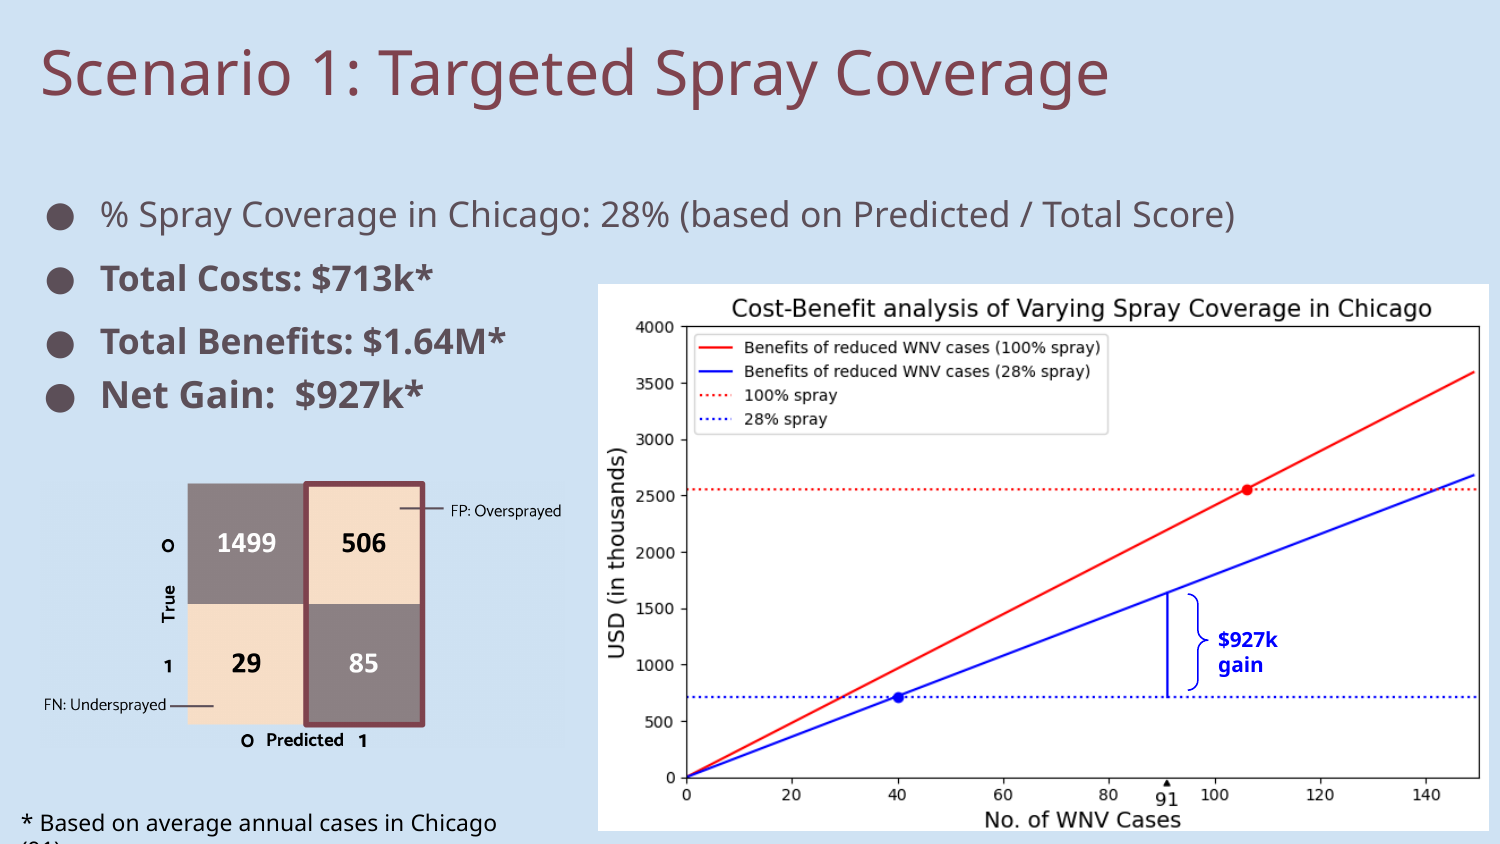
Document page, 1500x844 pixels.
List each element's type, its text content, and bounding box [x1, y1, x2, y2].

subtitle Net Gain: $927k* [10, 349, 577, 424]
text_box * Based on average annual cases in Chicago (91) [5, 793, 560, 844]
picture [40, 481, 565, 748]
picture [597, 284, 1489, 831]
title Scenario 1: Targeted Spray Coverage [25, 17, 1475, 123]
subtitle % Spray Coverage in Chicago: 28% (based on Predicted / Total Score) Total Costs: $713k* Total Benefits: $1.64M* [10, 155, 1280, 343]
